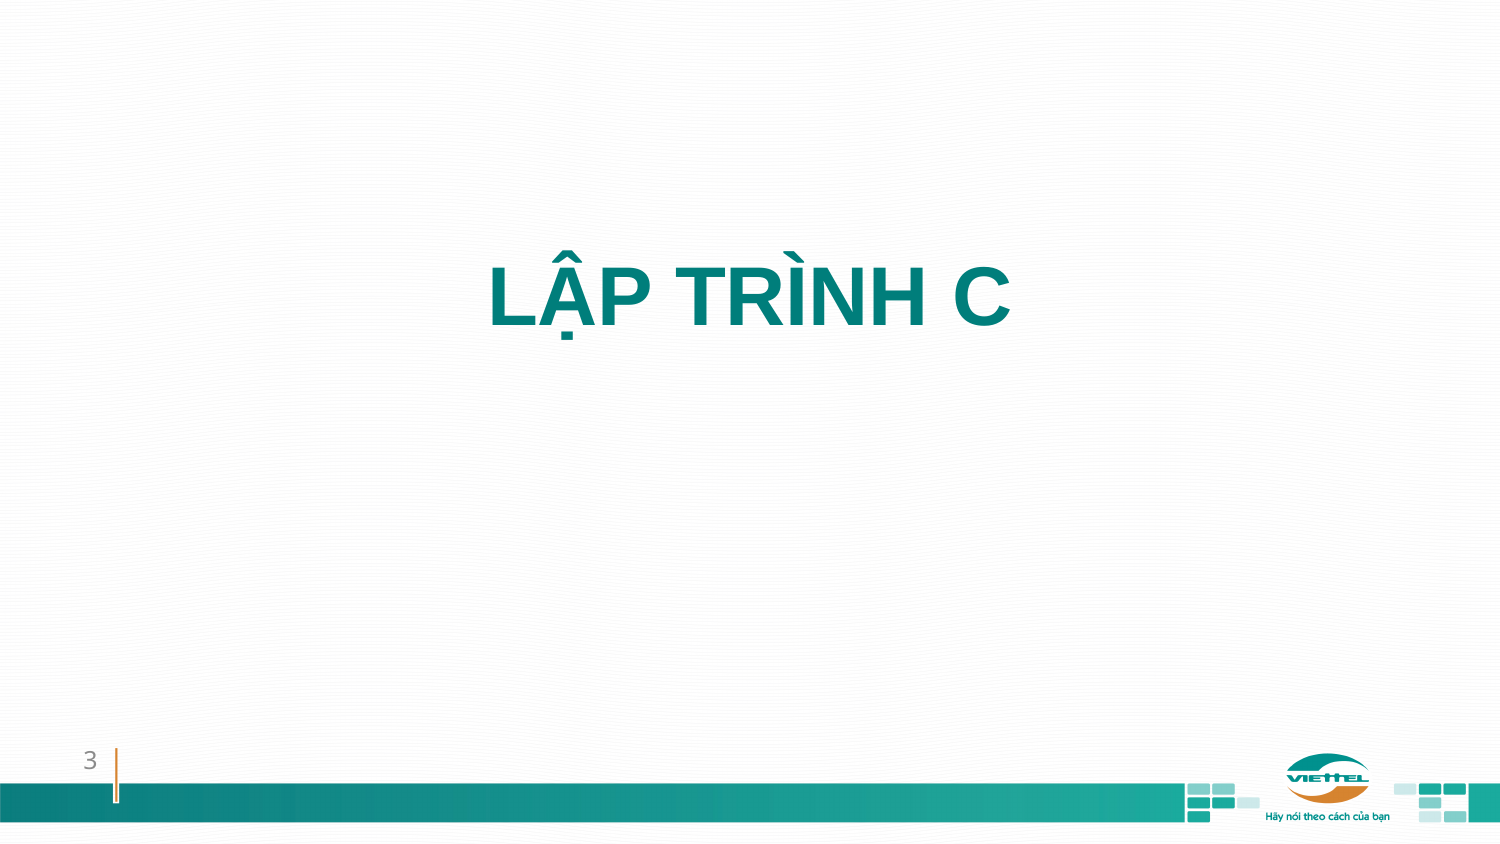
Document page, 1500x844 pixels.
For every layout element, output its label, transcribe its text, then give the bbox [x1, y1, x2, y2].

picture [0, 0, 1500, 844]
slide_number 3 [37, 739, 113, 785]
title Lập trình C [112, 234, 1388, 402]
